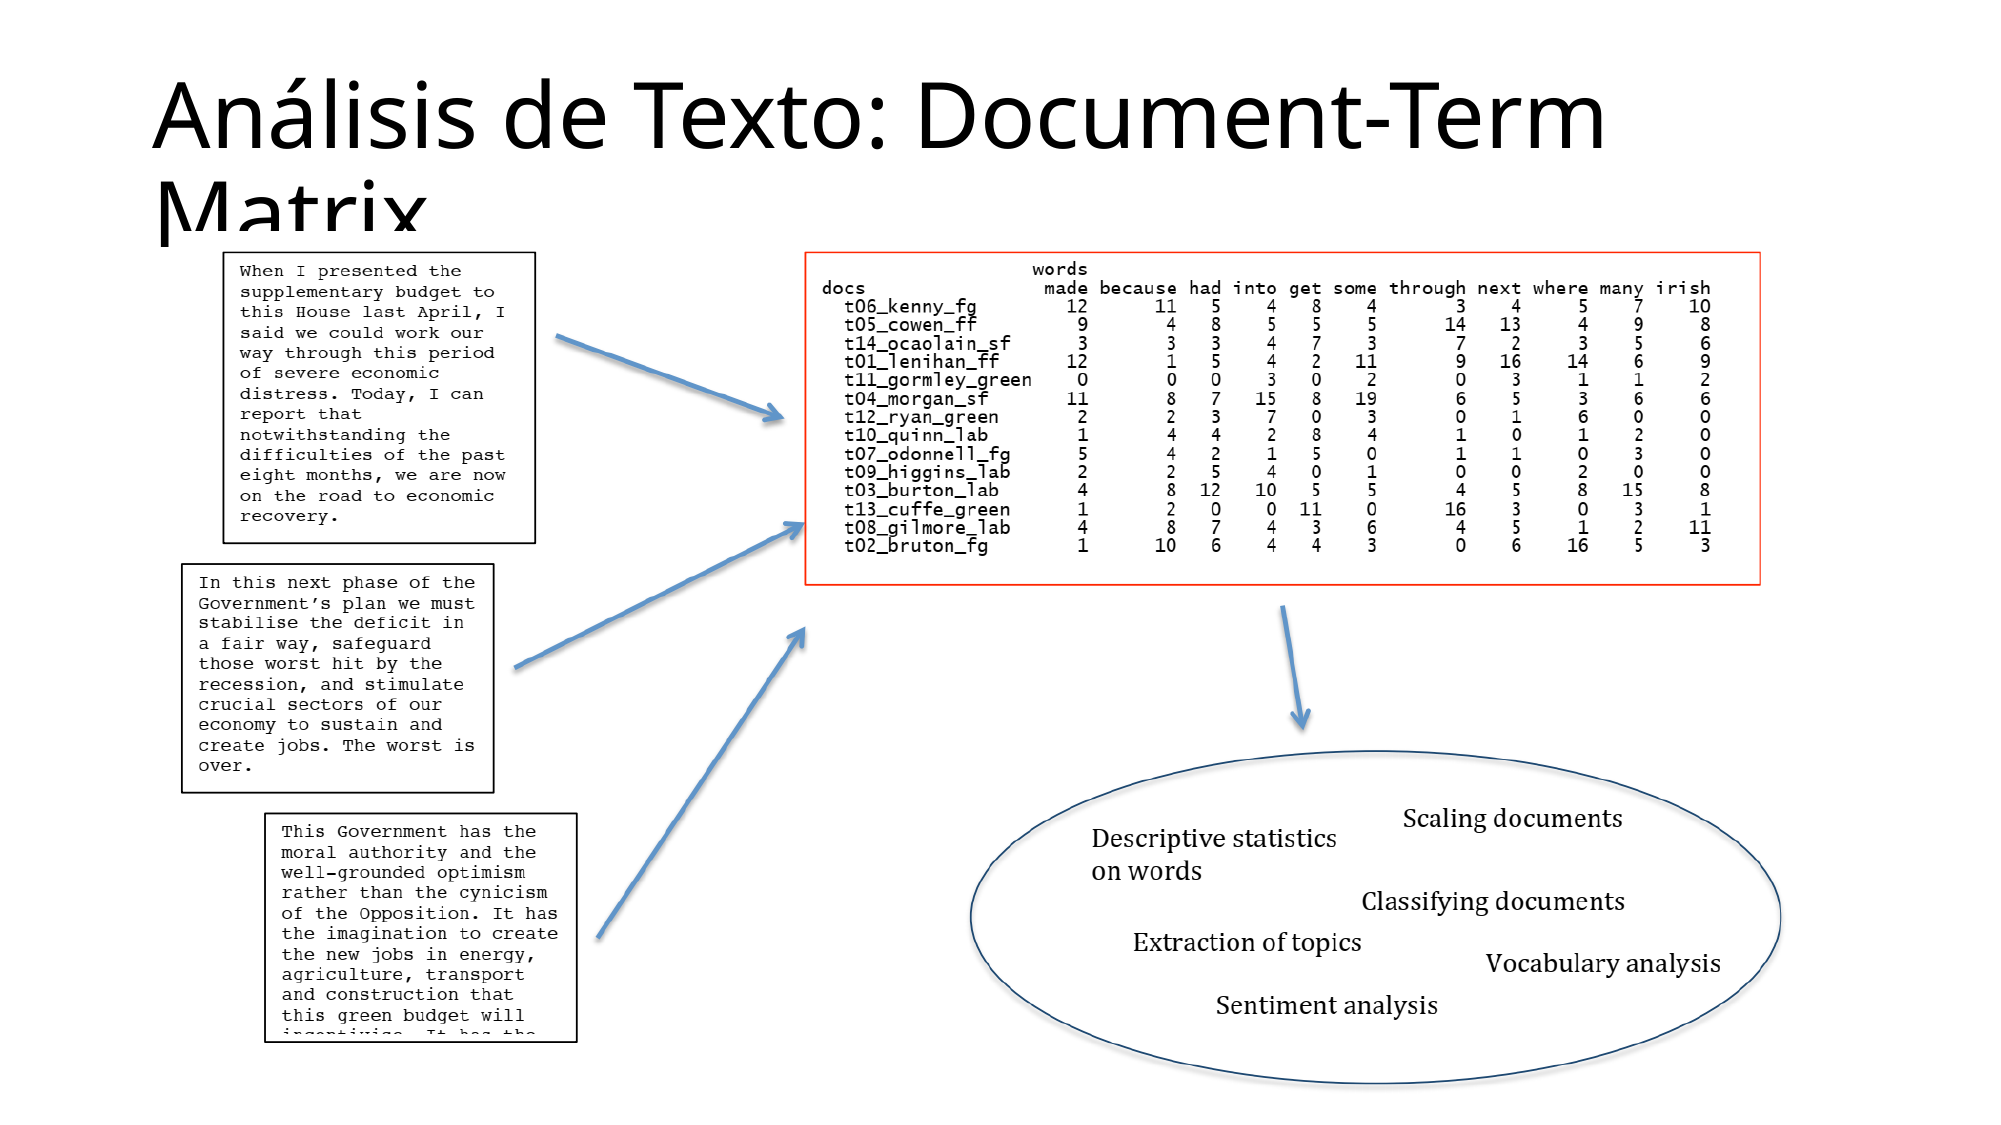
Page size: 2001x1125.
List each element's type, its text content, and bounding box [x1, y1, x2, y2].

title Análisis de Texto: Document-Term Matrix [137, 59, 1863, 278]
picture [179, 231, 1821, 1125]
